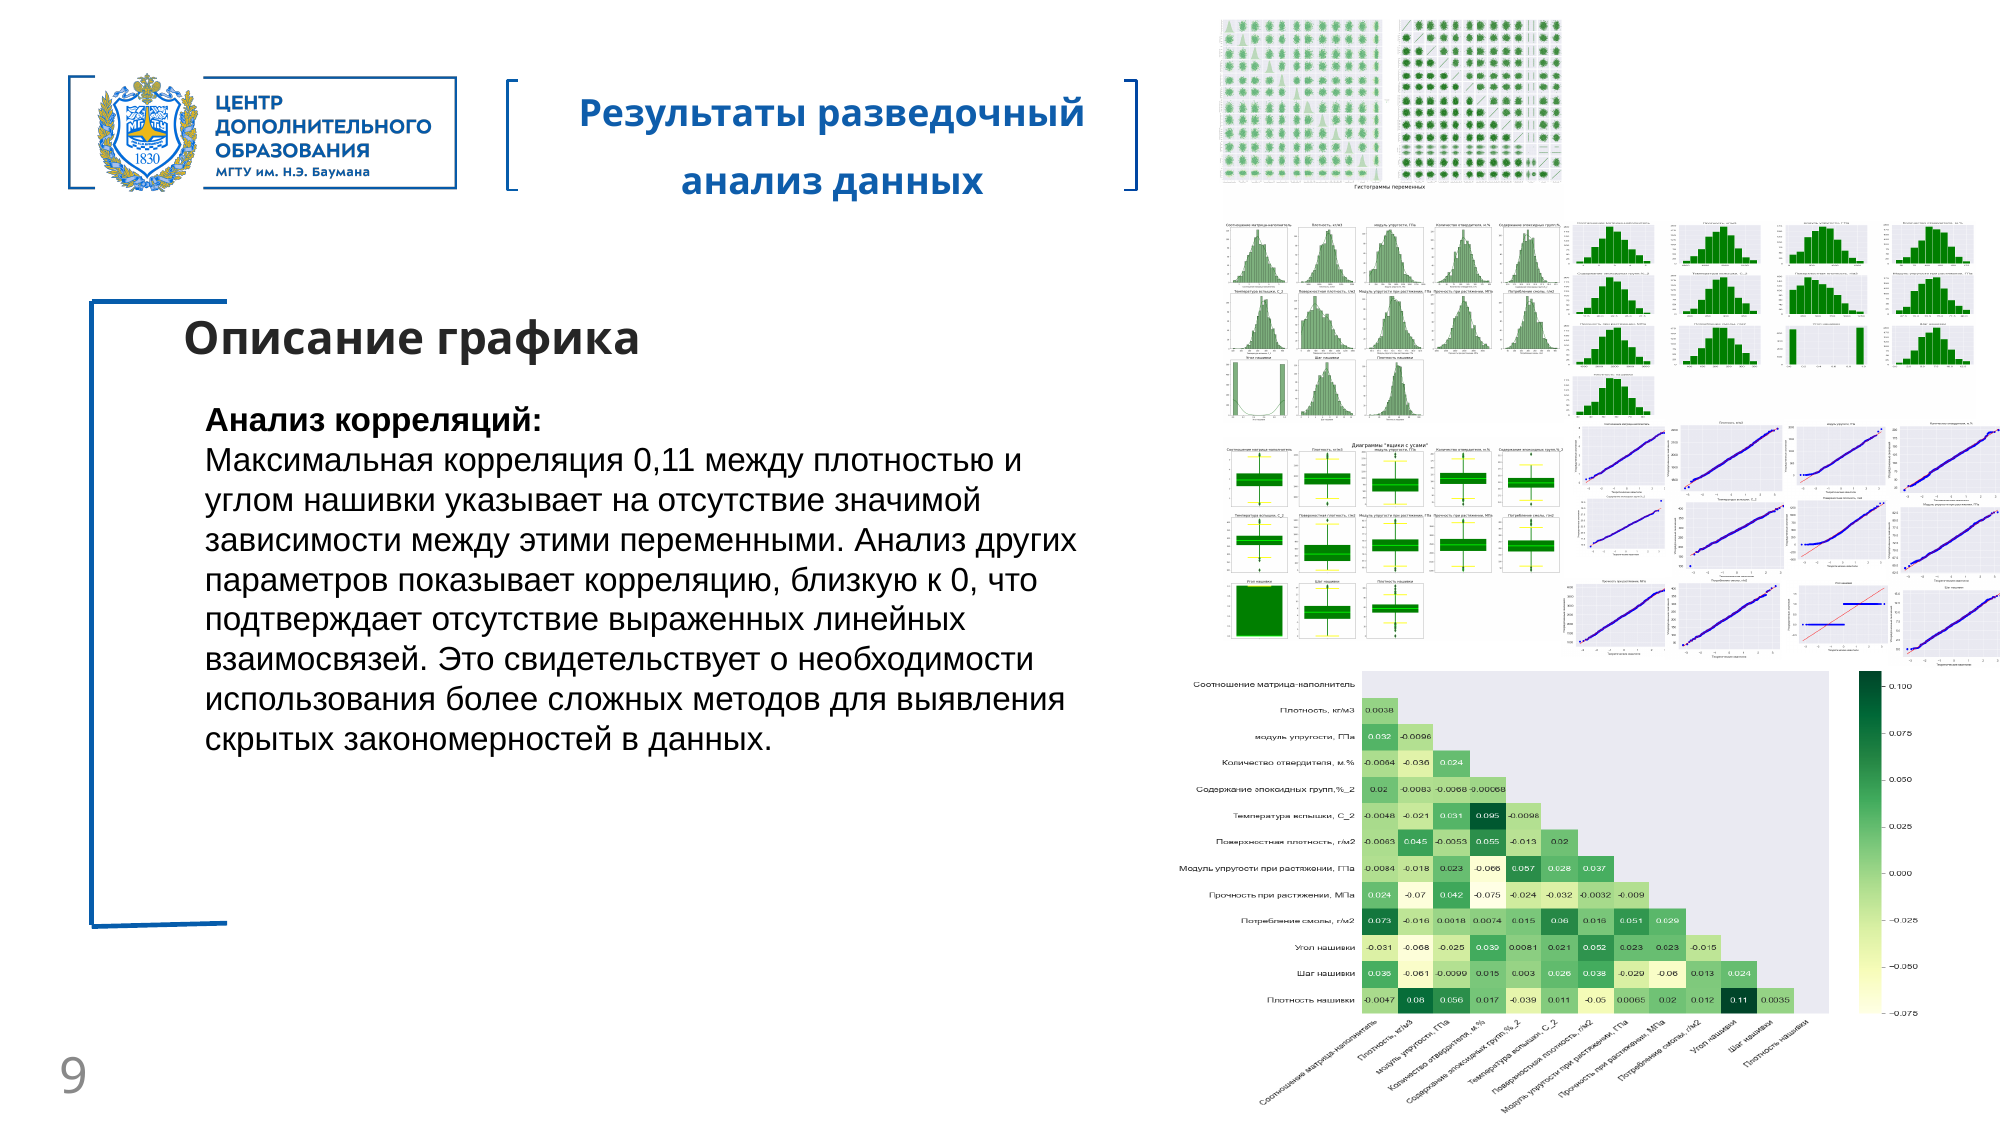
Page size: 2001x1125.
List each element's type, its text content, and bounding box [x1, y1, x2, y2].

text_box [1561, 418, 2000, 669]
picture [1218, 19, 1976, 424]
picture [1172, 666, 1924, 1119]
list Описание графика [171, 308, 1042, 508]
picture [1223, 436, 1561, 641]
picture [68, 73, 457, 192]
slide_number 9 [44, 1055, 139, 1101]
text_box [480, 80, 1137, 240]
text_box Анализ корреляций: Максимальная корреляция 0,11 между плотностью и углом нашивки указывает на отсутствие значимой зависимости между этими переменными. Анализ других параметров показывает корреляцию, близкую к 0, что подтверждает отсутствие выраженных линейных взаимосвязей. Это свидетельствует о необходимости использования более сложных методов для выявления скрытых закономерностей в данных. [190, 390, 1127, 765]
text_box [91, 922, 228, 927]
